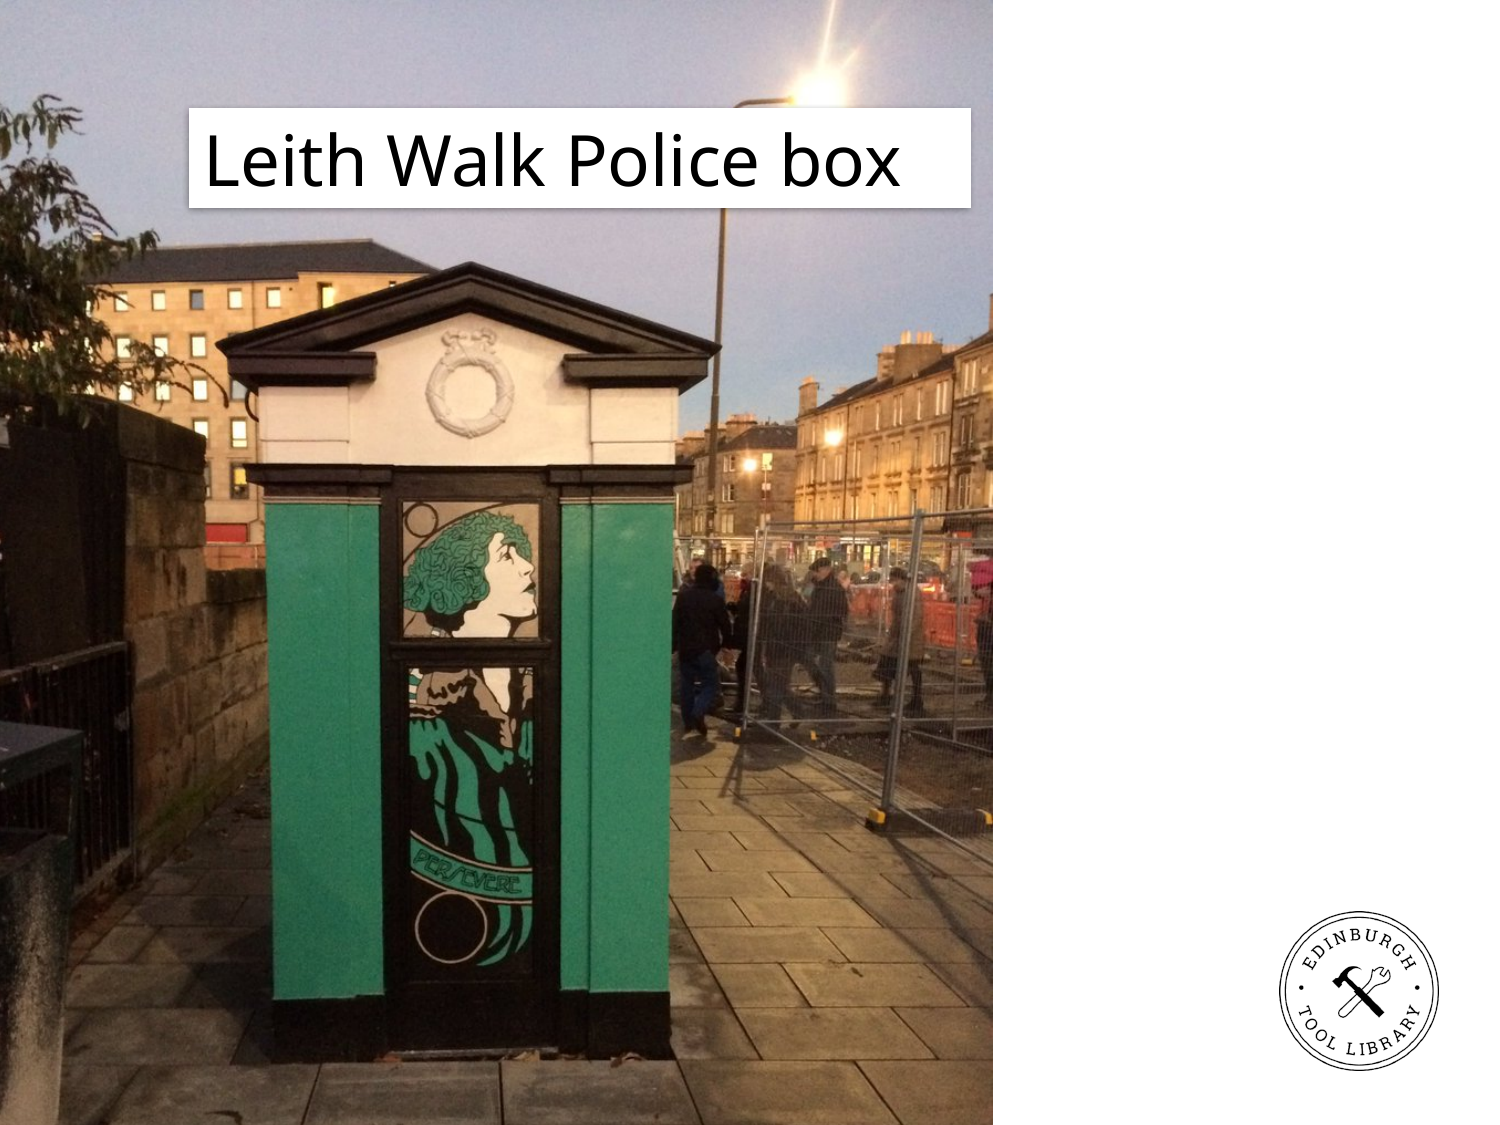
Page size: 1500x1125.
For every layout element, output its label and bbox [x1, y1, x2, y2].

picture [1279, 911, 1440, 1071]
picture [0, 0, 996, 1125]
